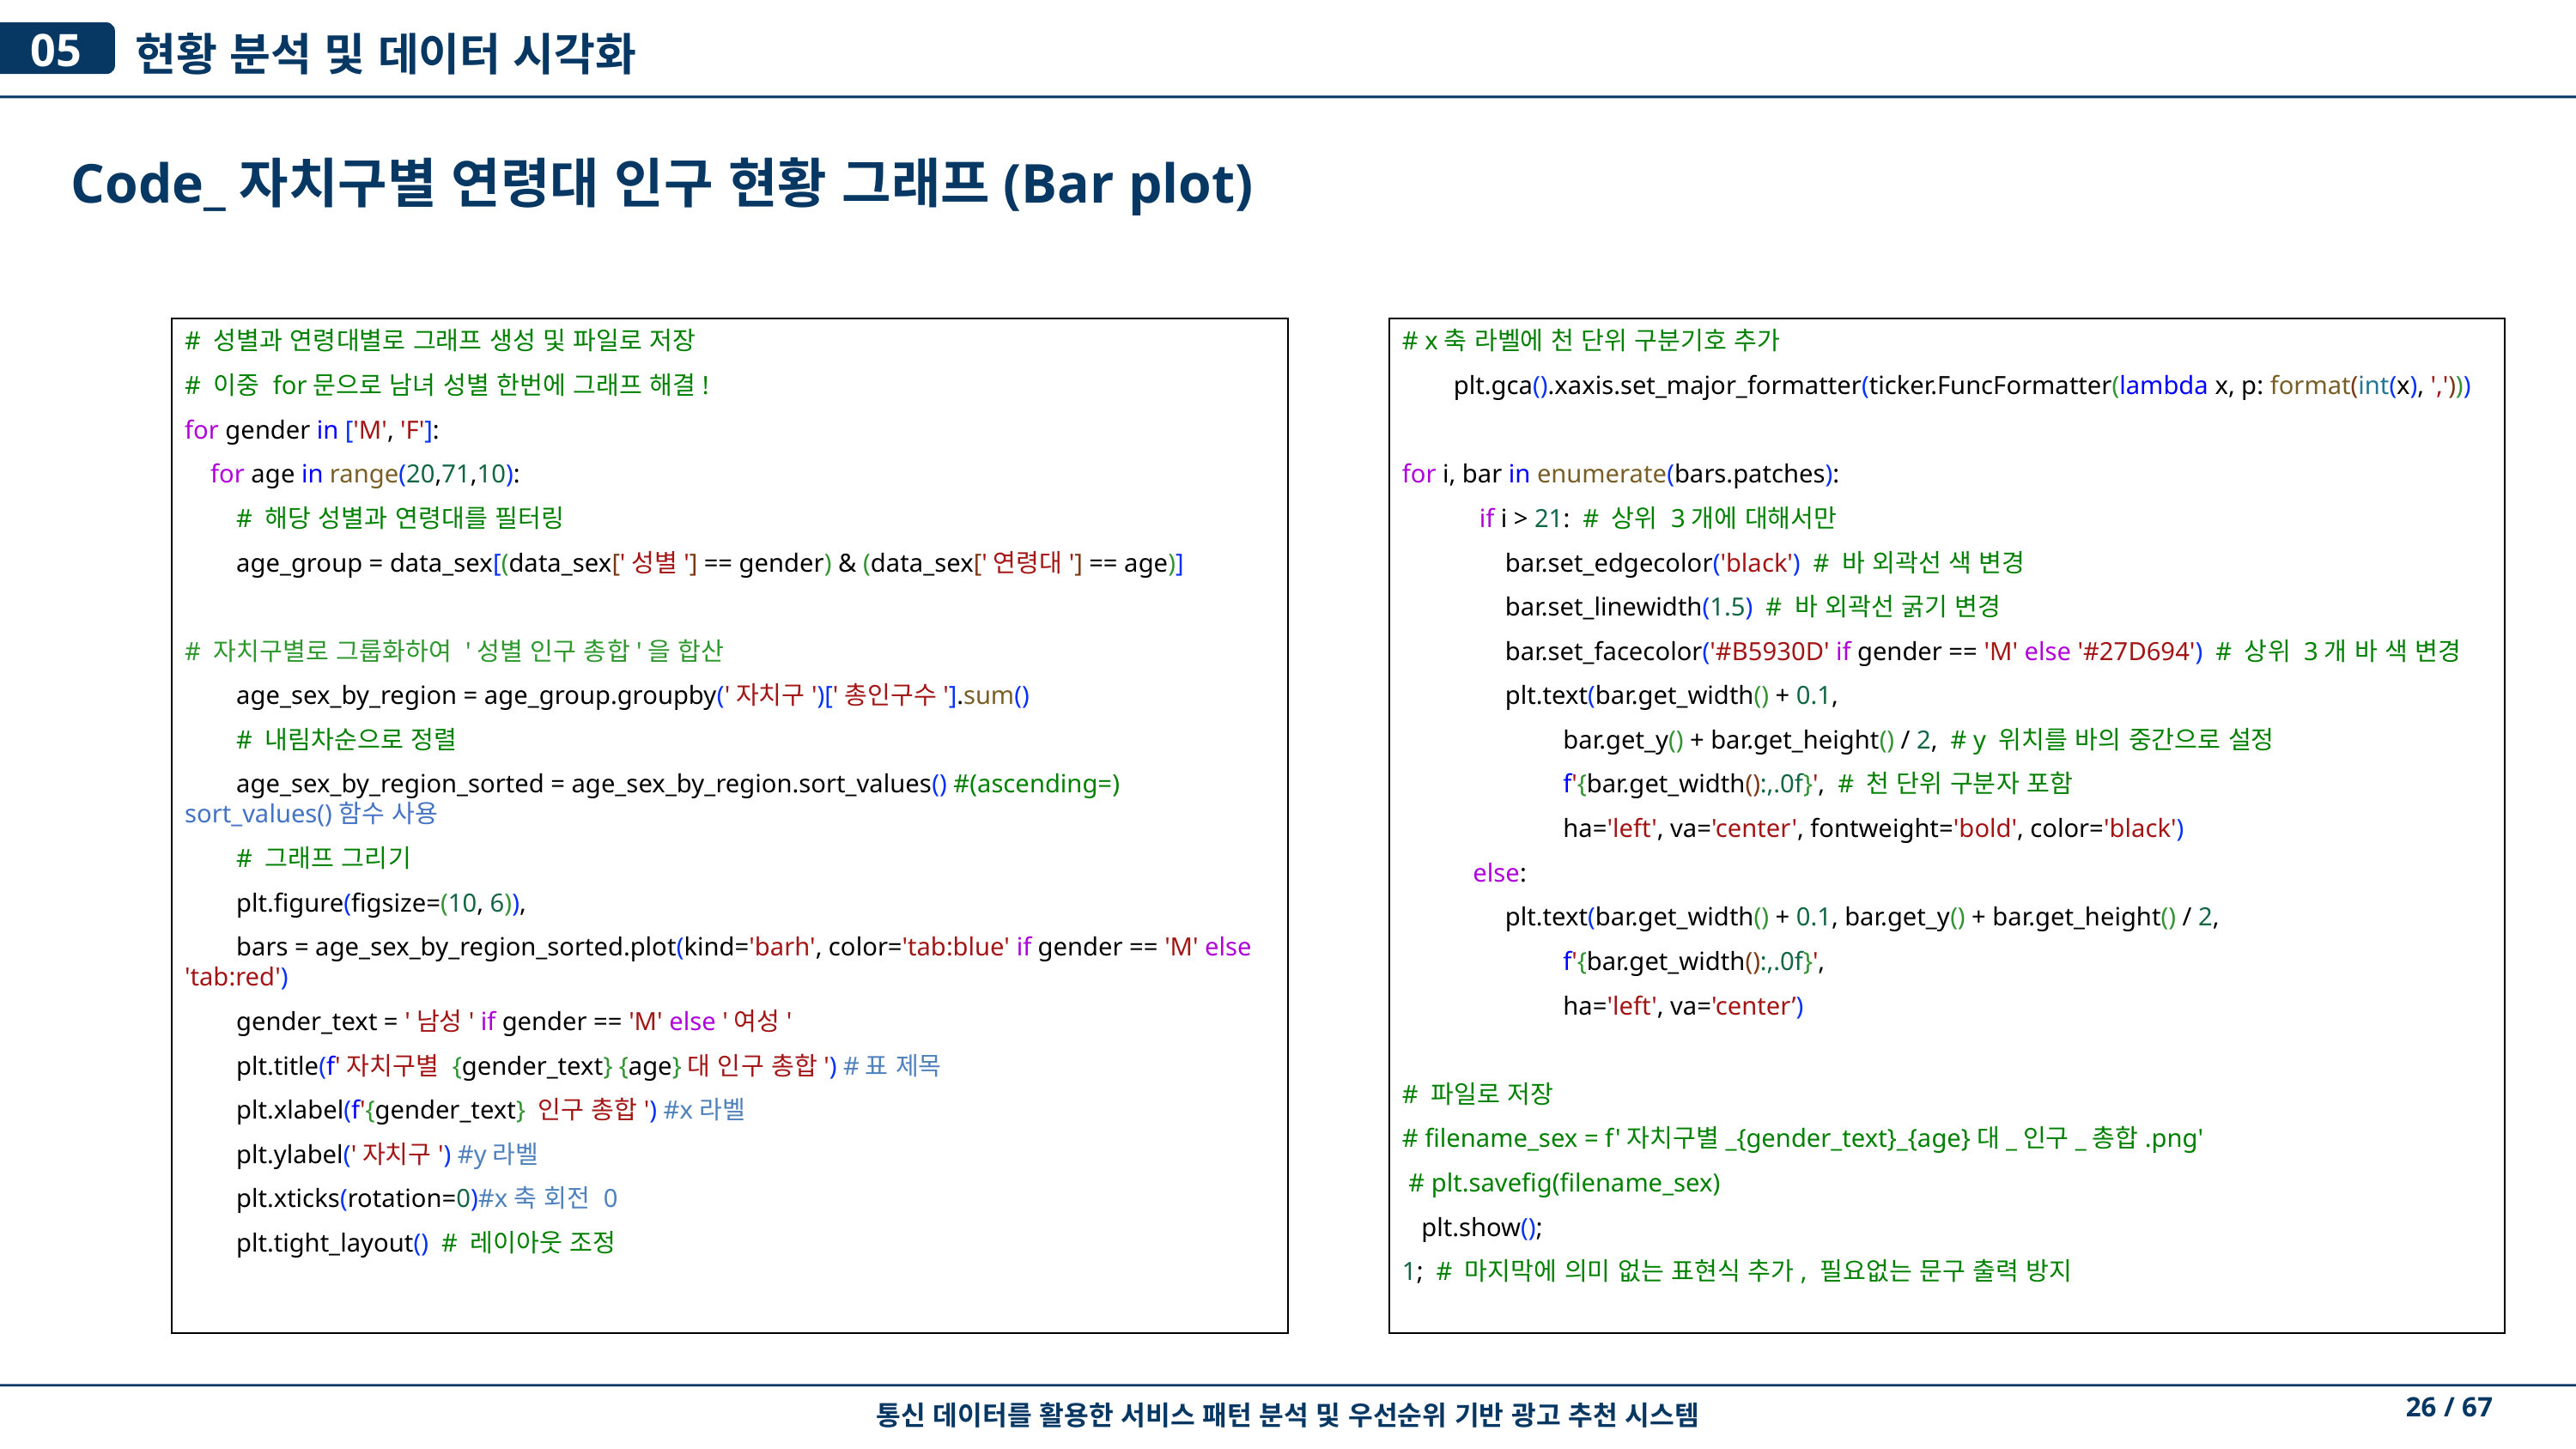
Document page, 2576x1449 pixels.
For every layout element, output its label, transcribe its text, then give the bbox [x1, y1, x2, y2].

text_box # 성별과 연령대별로 그래프 생성 및 파일로 저장 # 이중 for문으로 남녀 성별 한번에 그래프 해결! for gender in ['M', 'F']: for age in range(20,71,10): # 해당 성별과 연령대를 필터링 age_group = data_sex[(data_sex['성별'] == gender) & (data_sex['연령대'] == age)] # 자치구별로 그룹화하여 '성별 인구 총합'을 합산 age_sex_by_region = age_group.groupby('자치구')['총인구수'].sum() # 내림차순으로 정렬 age_sex_by_region_sorted = age_sex_by_region.sort_values() #(ascending=) sort_values()함수 사용 # 그래프 그리기 plt.figure(figsize=(10, 6)), bars = age_sex_by_region_sorted.plot(kind='barh', color='tab:blue' if gender == 'M' else 'tab:red') gender_text = '남성' if gender == 'M' else '여성' plt.title(f'자치구별 {gender_text} {age}대 인구 총합') #표 제목 plt.xlabel(f'{gender_text} 인구 총합') #x라벨 plt.ylabel('자치구') #y라벨 plt.xticks(rotation=0)#x축 회전 0 plt.tight_layout() # 레이아웃 조정 [171, 318, 1289, 1334]
text_box Code_자치구별 연령대 인구 현황 그래프(Bar plot) [70, 136, 1323, 215]
text_box # x축 라벨에 천 단위 구분기호 추가 plt.gca().xaxis.set_major_formatter(ticker.FuncFormatter(lambda x, p: format(int(x), ','))) for i, bar in enumerate(bars.patches): if i > 21: # 상위 3개에 대해서만 bar.set_edgecolor('black') # 바 외곽선 색 변경 bar.set_linewidth(1.5) # 바 외곽선 굵기 변경 bar.set_facecolor('#B5930D' if gender == 'M' else '#27D694') # 상위 3개 바 색 변경 plt.text(bar.get_width() + 0.1, bar.get_y() + bar.get_height() / 2, # y 위치를 바의 중간으로 설정 f'{bar.get_width():,.0f}', # 천 단위 구분자 포함 ha='left', va='center', fontweight='bold', color='black') else: plt.text(bar.get_width() + 0.1, bar.get_y() + bar.get_height() / 2, f'{bar.get_width():,.0f}', ha='left', va='center’) # 파일로 저장 # filename_sex = f'자치구별_{gender_text}_{age}대_인구_총합.png' # plt.savefig(filename_sex) plt.show(); 1; # 마지막에 의미 없는 표현식 추가, 필요없는 문구 출력 방지 [1388, 318, 2506, 1334]
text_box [0, 15, 2576, 99]
